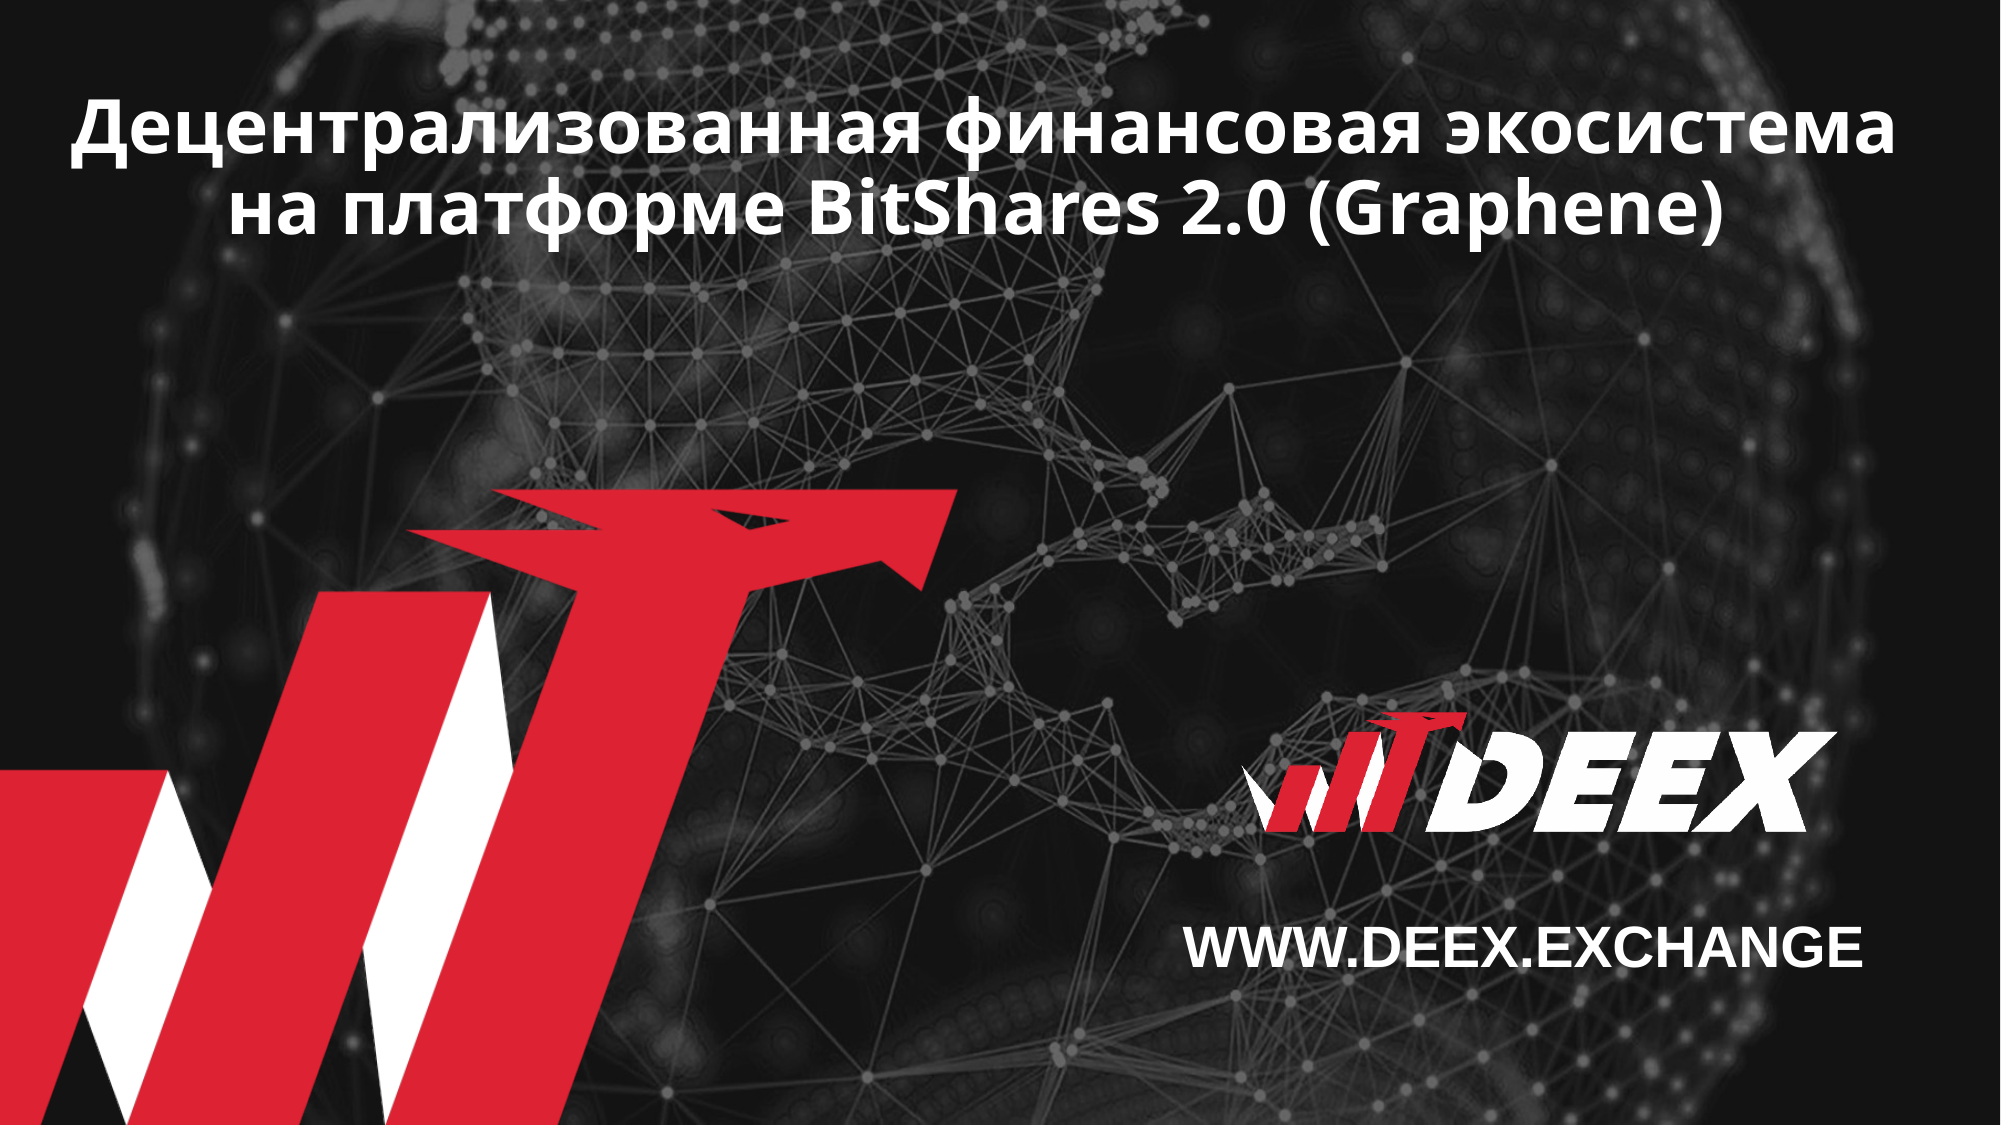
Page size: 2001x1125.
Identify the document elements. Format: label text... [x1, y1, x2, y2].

text_box WWW.DEEX.EXCHANGE [1167, 902, 1917, 987]
picture [0, 0, 2001, 1125]
subtitle Децентрализованная финансовая экосистема на платформе BitShares 2.0 (Graphene) [54, 80, 1917, 286]
